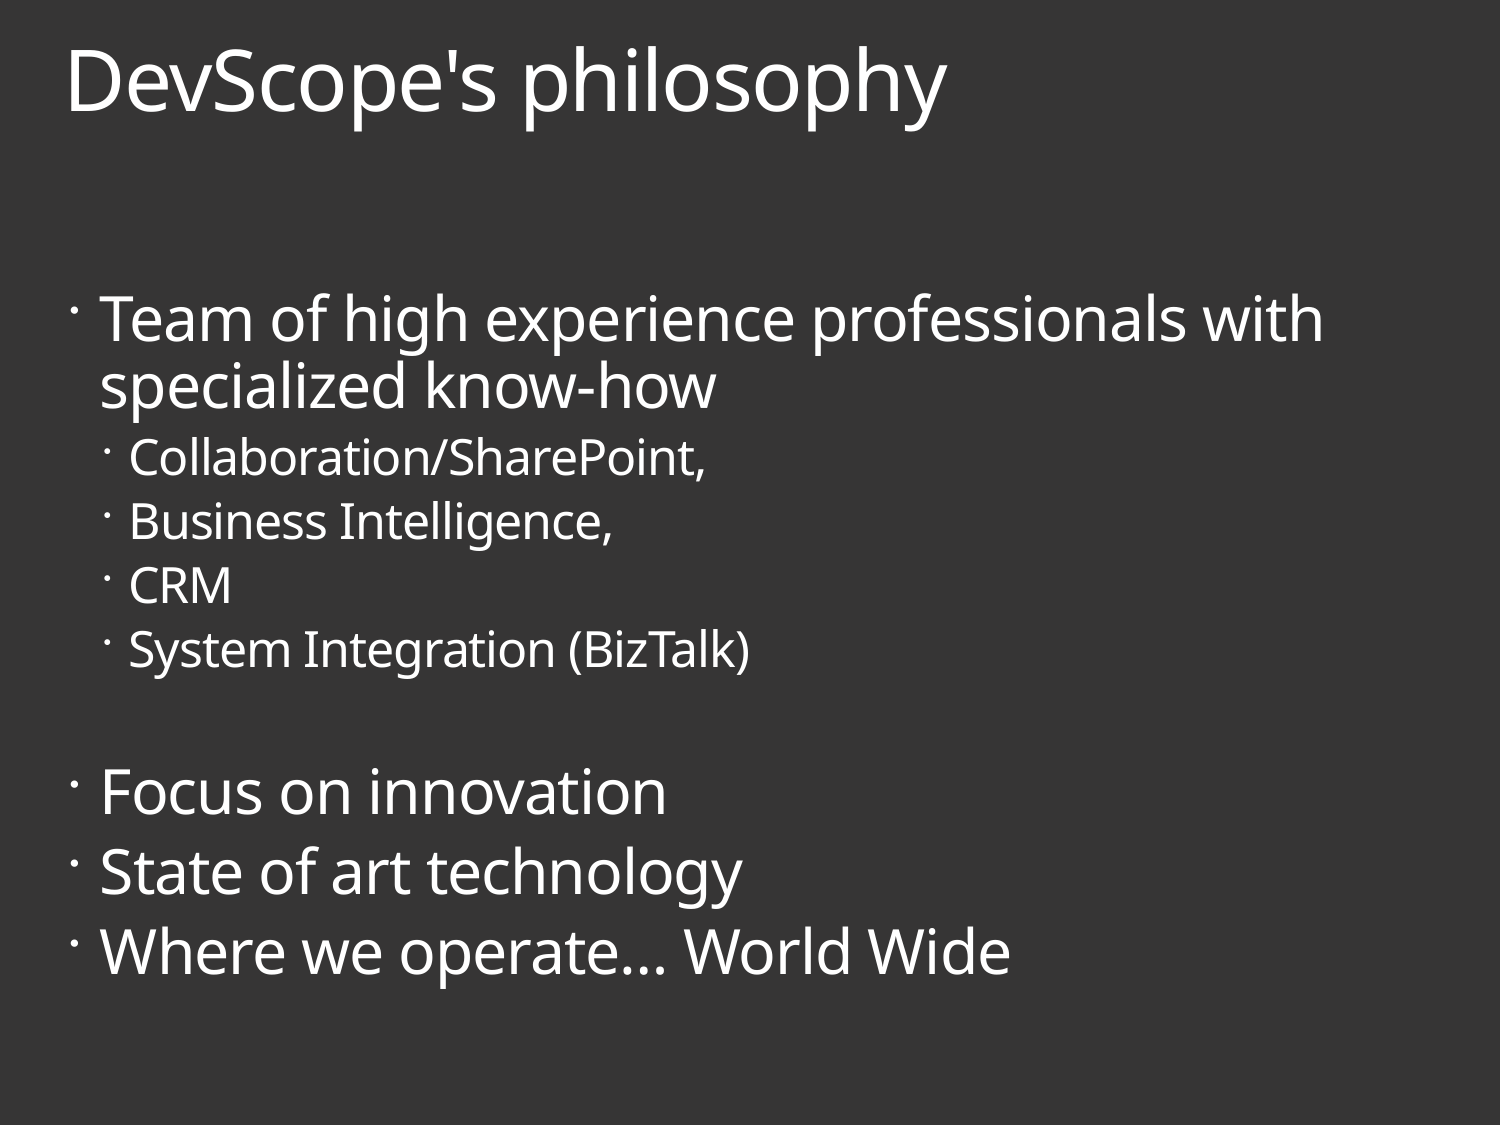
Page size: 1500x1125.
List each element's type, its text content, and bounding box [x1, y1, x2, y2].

list Team of high experience professionals with specialized know-how Collaboration/SharePoint, Business Intelligence, CRM System Integration (BizTalk) Focus on innovation State of art technology Where we operate… World Wide [65, 287, 1438, 991]
title DevScope's philosophy [63, 37, 1436, 131]
